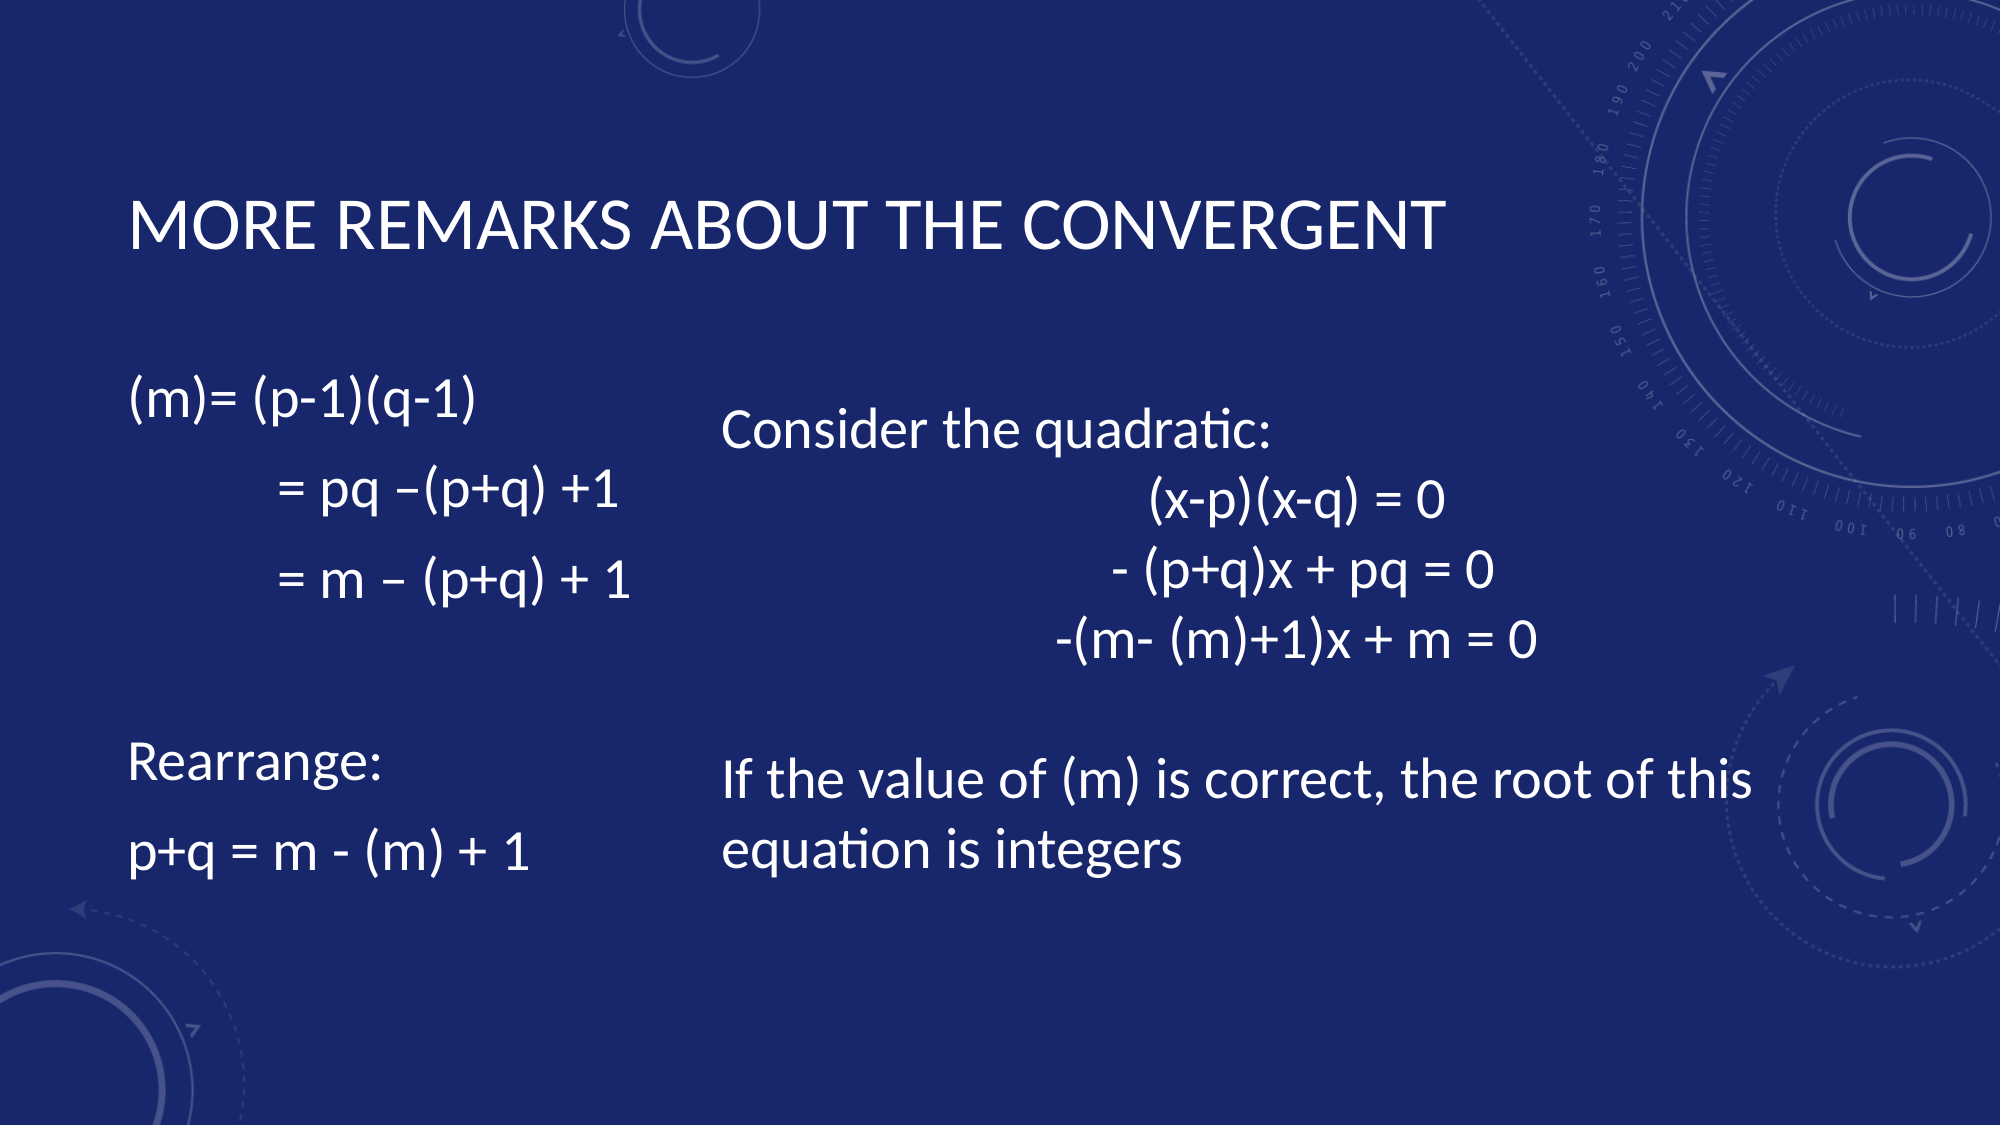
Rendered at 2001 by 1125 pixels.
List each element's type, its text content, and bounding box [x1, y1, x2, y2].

picture [0, 0, 2000, 1125]
title More remarks about the convergent [112, 99, 1775, 339]
